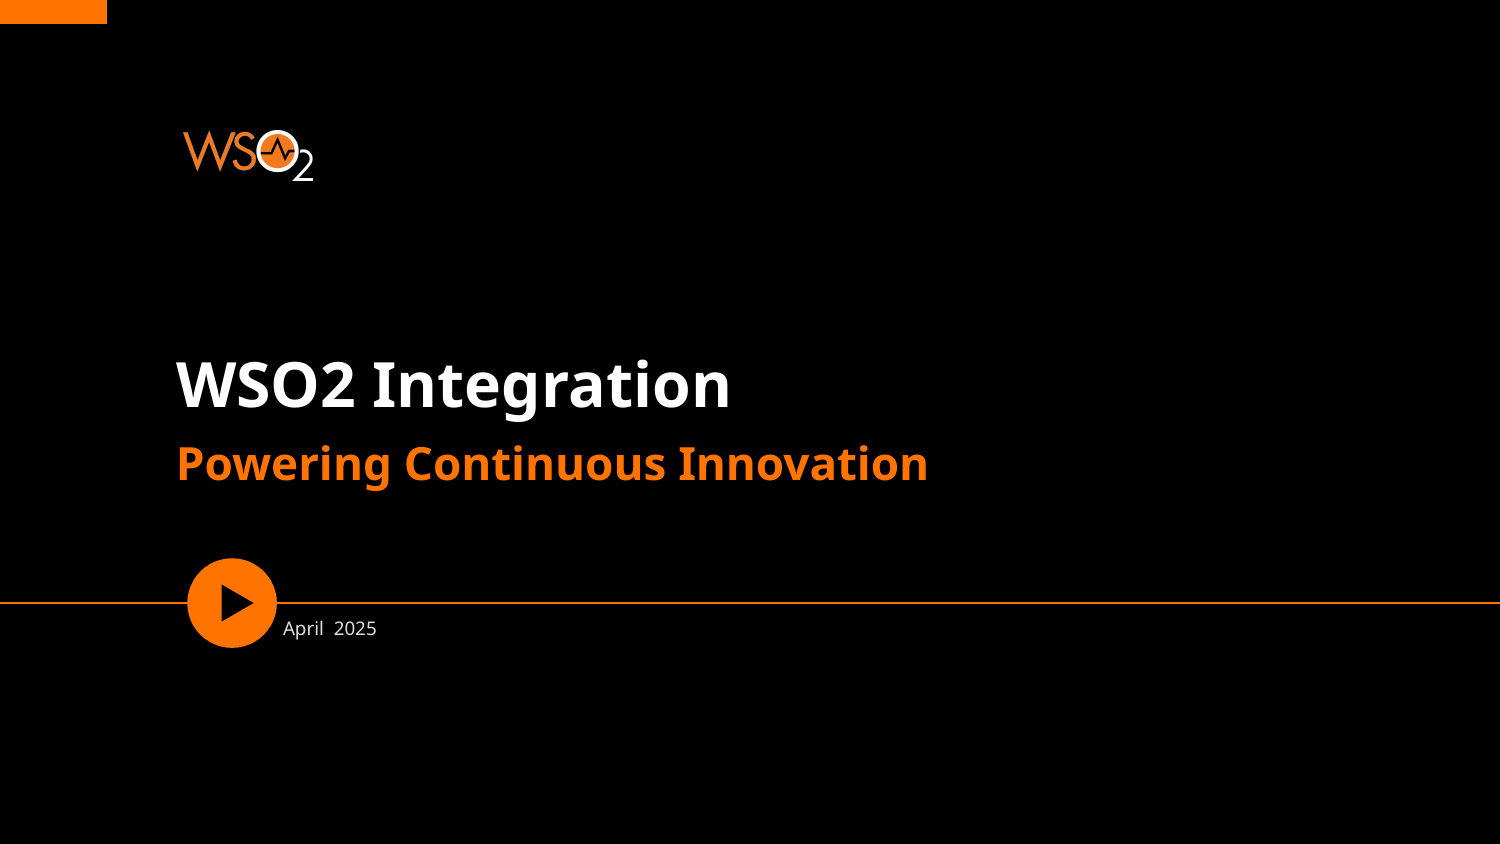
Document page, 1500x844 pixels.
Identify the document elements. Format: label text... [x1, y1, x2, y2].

text_box Powering Continuous Innovation [175, 435, 1377, 526]
title WSO2 Integration [175, 328, 1377, 435]
subtitle April 2025 [283, 605, 972, 643]
picture [183, 130, 313, 181]
